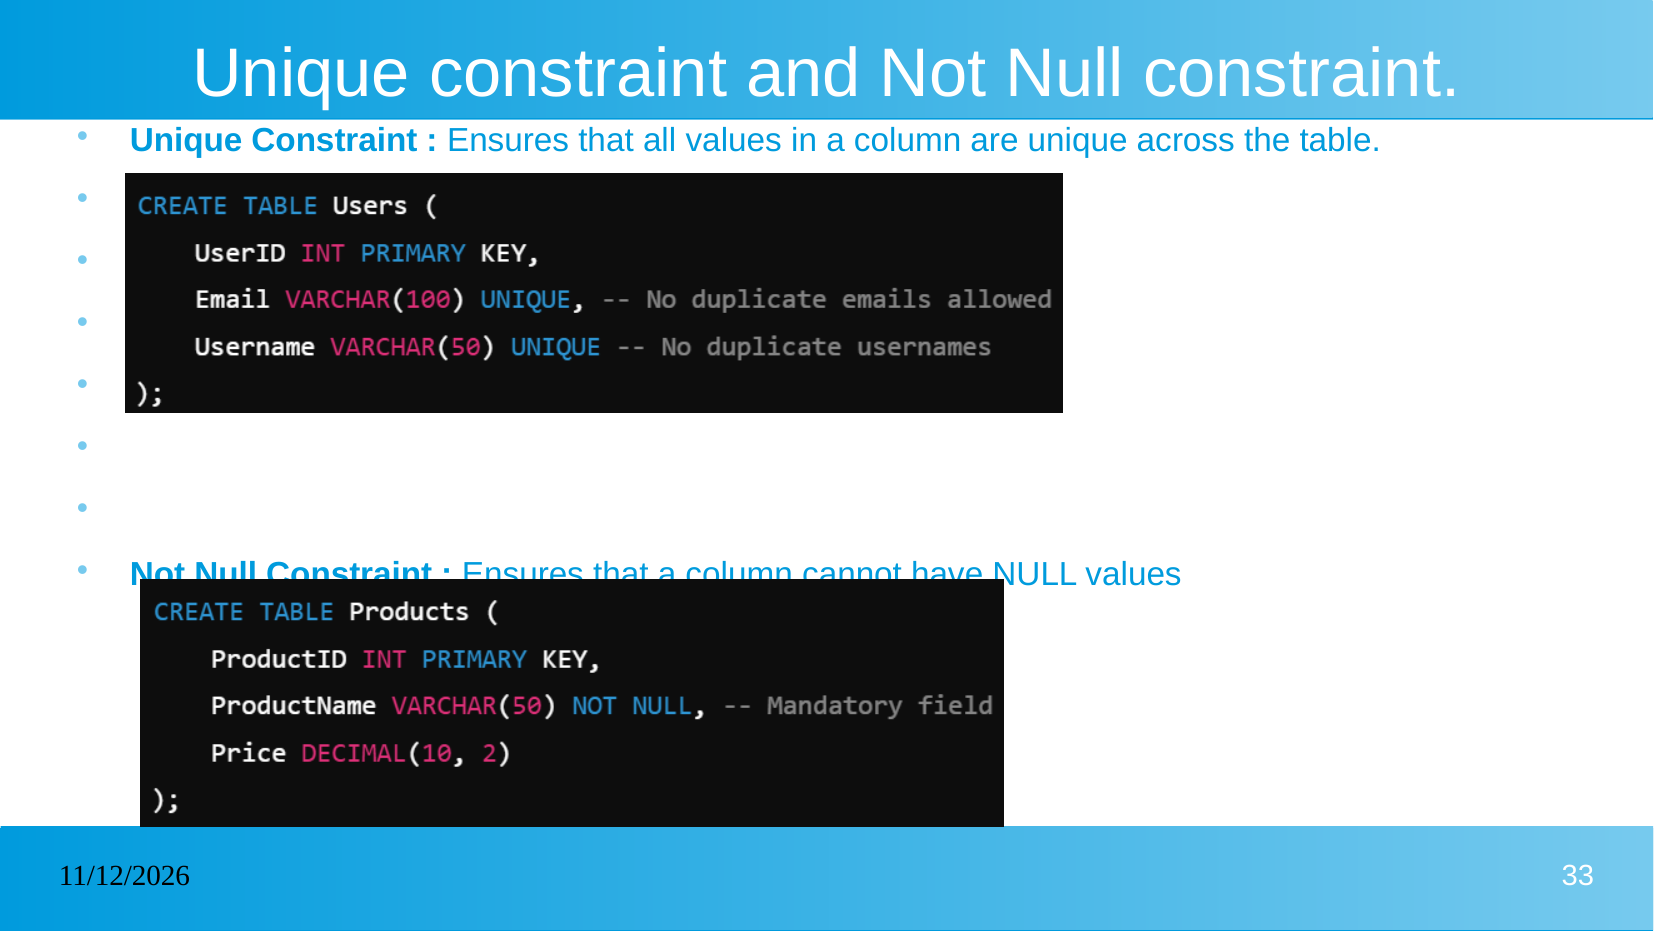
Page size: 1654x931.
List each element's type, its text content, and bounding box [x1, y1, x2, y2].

slide_number 33 [1210, 856, 1595, 915]
title Unique constraint and Not Null constraint. [59, 29, 1595, 108]
picture [139, 579, 1004, 827]
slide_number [59, 856, 443, 915]
picture [125, 173, 1063, 414]
list Unique Constraint : Ensures that all values in a column are unique across the table. Not Null Constraint : Ensures that a column cannot have NULL values [59, 118, 1595, 827]
